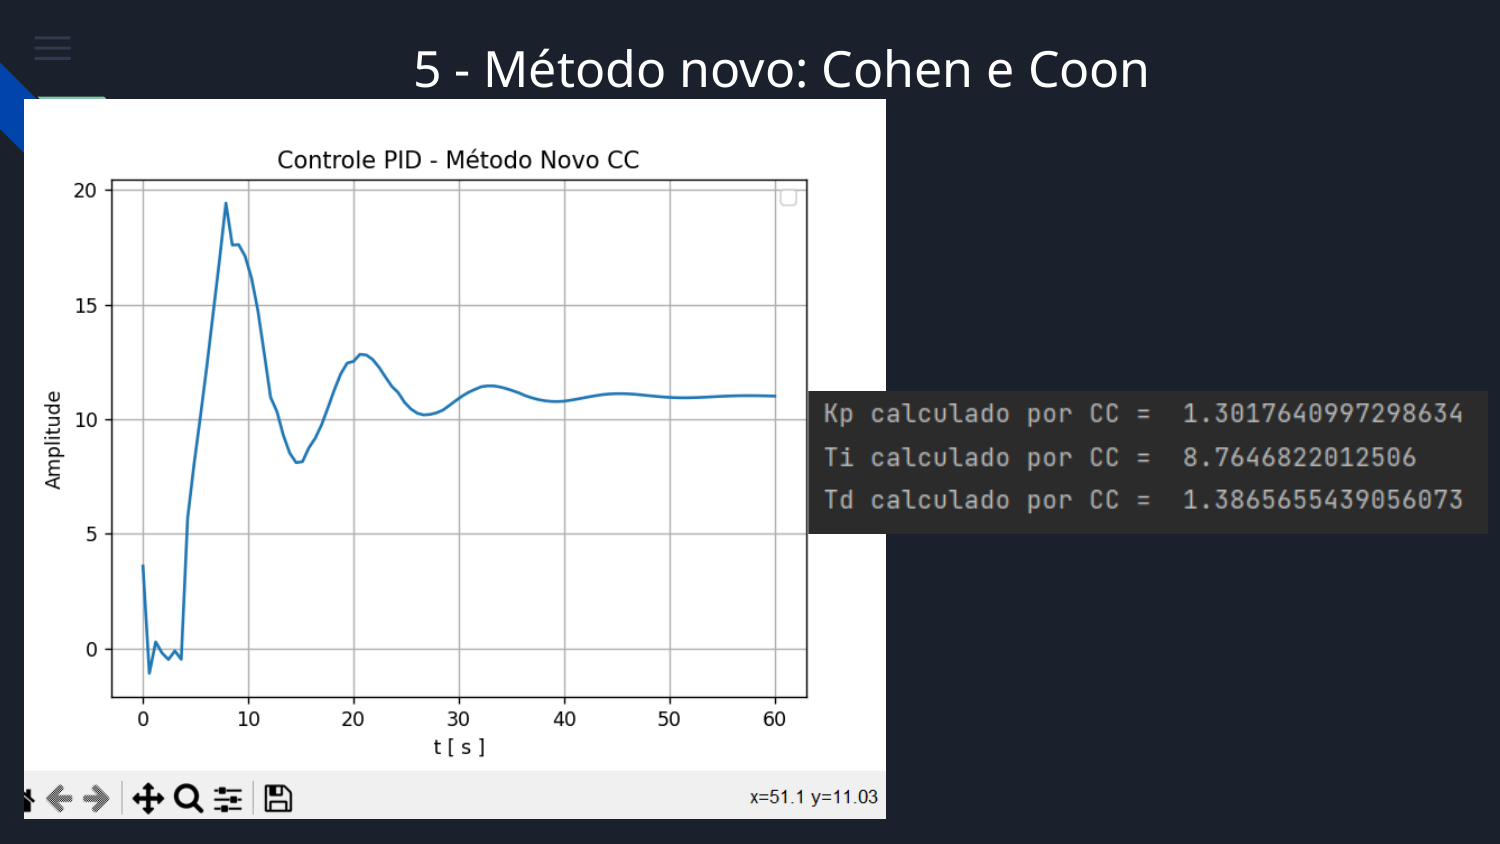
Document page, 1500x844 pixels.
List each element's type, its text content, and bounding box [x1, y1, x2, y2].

picture [24, 99, 1489, 819]
title 5 - Método novo: Cohen e Coon [204, 22, 1360, 173]
